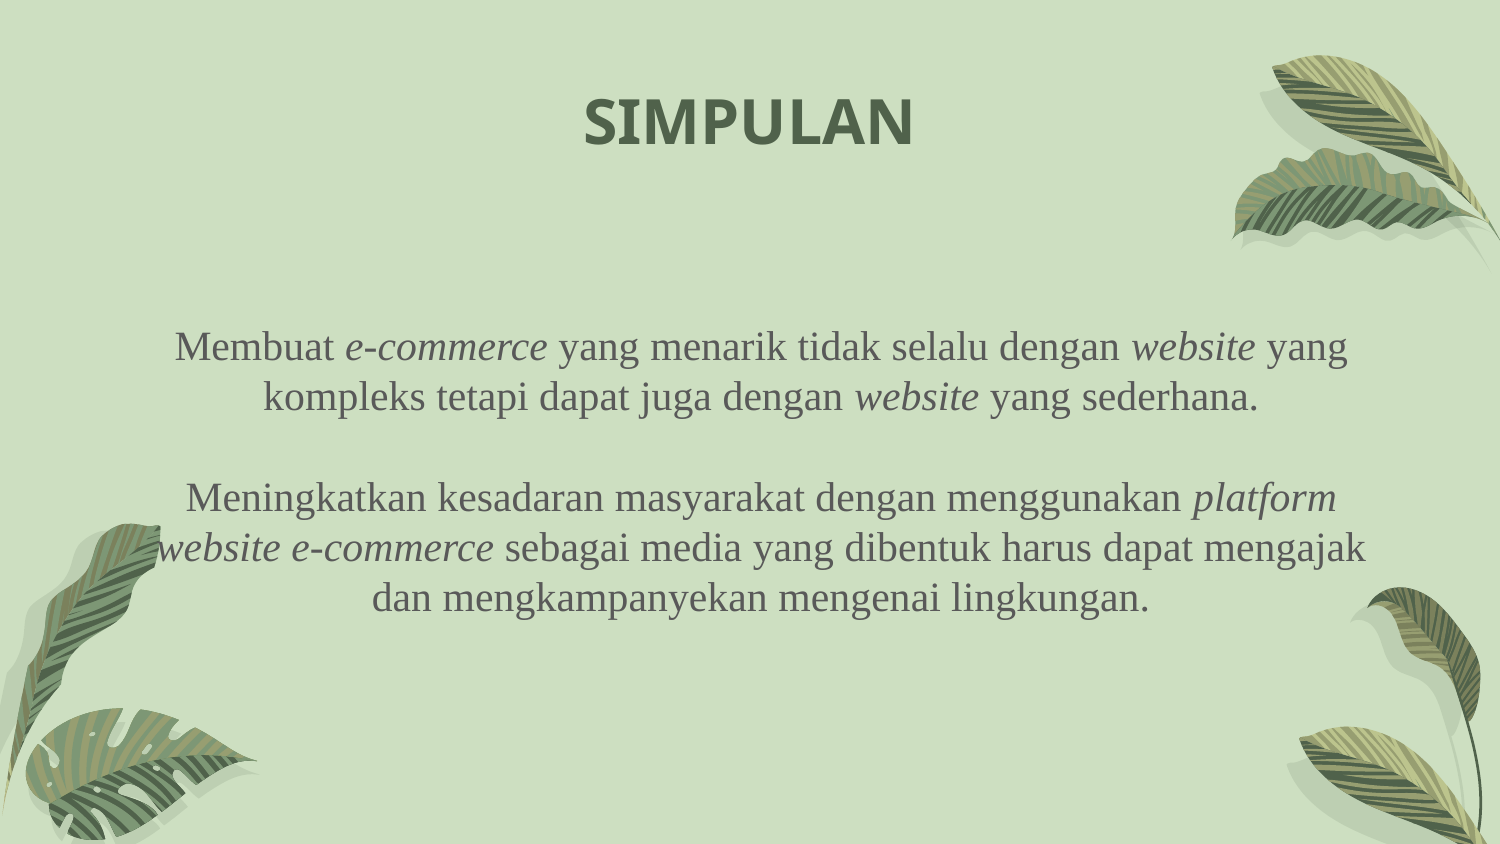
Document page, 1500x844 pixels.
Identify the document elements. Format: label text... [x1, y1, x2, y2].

title SIMPULAN [118, 72, 1382, 167]
list Membuat e-commerce yang menarik tidak selalu dengan website yang kompleks tetapi dapat juga dengan website yang sederhana. Meningkatkan kesadaran masyarakat dengan menggunakan platform website e-commerce sebagai media yang dibentuk harus dapat mengajak dan mengkampanyekan mengenai lingkungan. [118, 189, 1382, 750]
